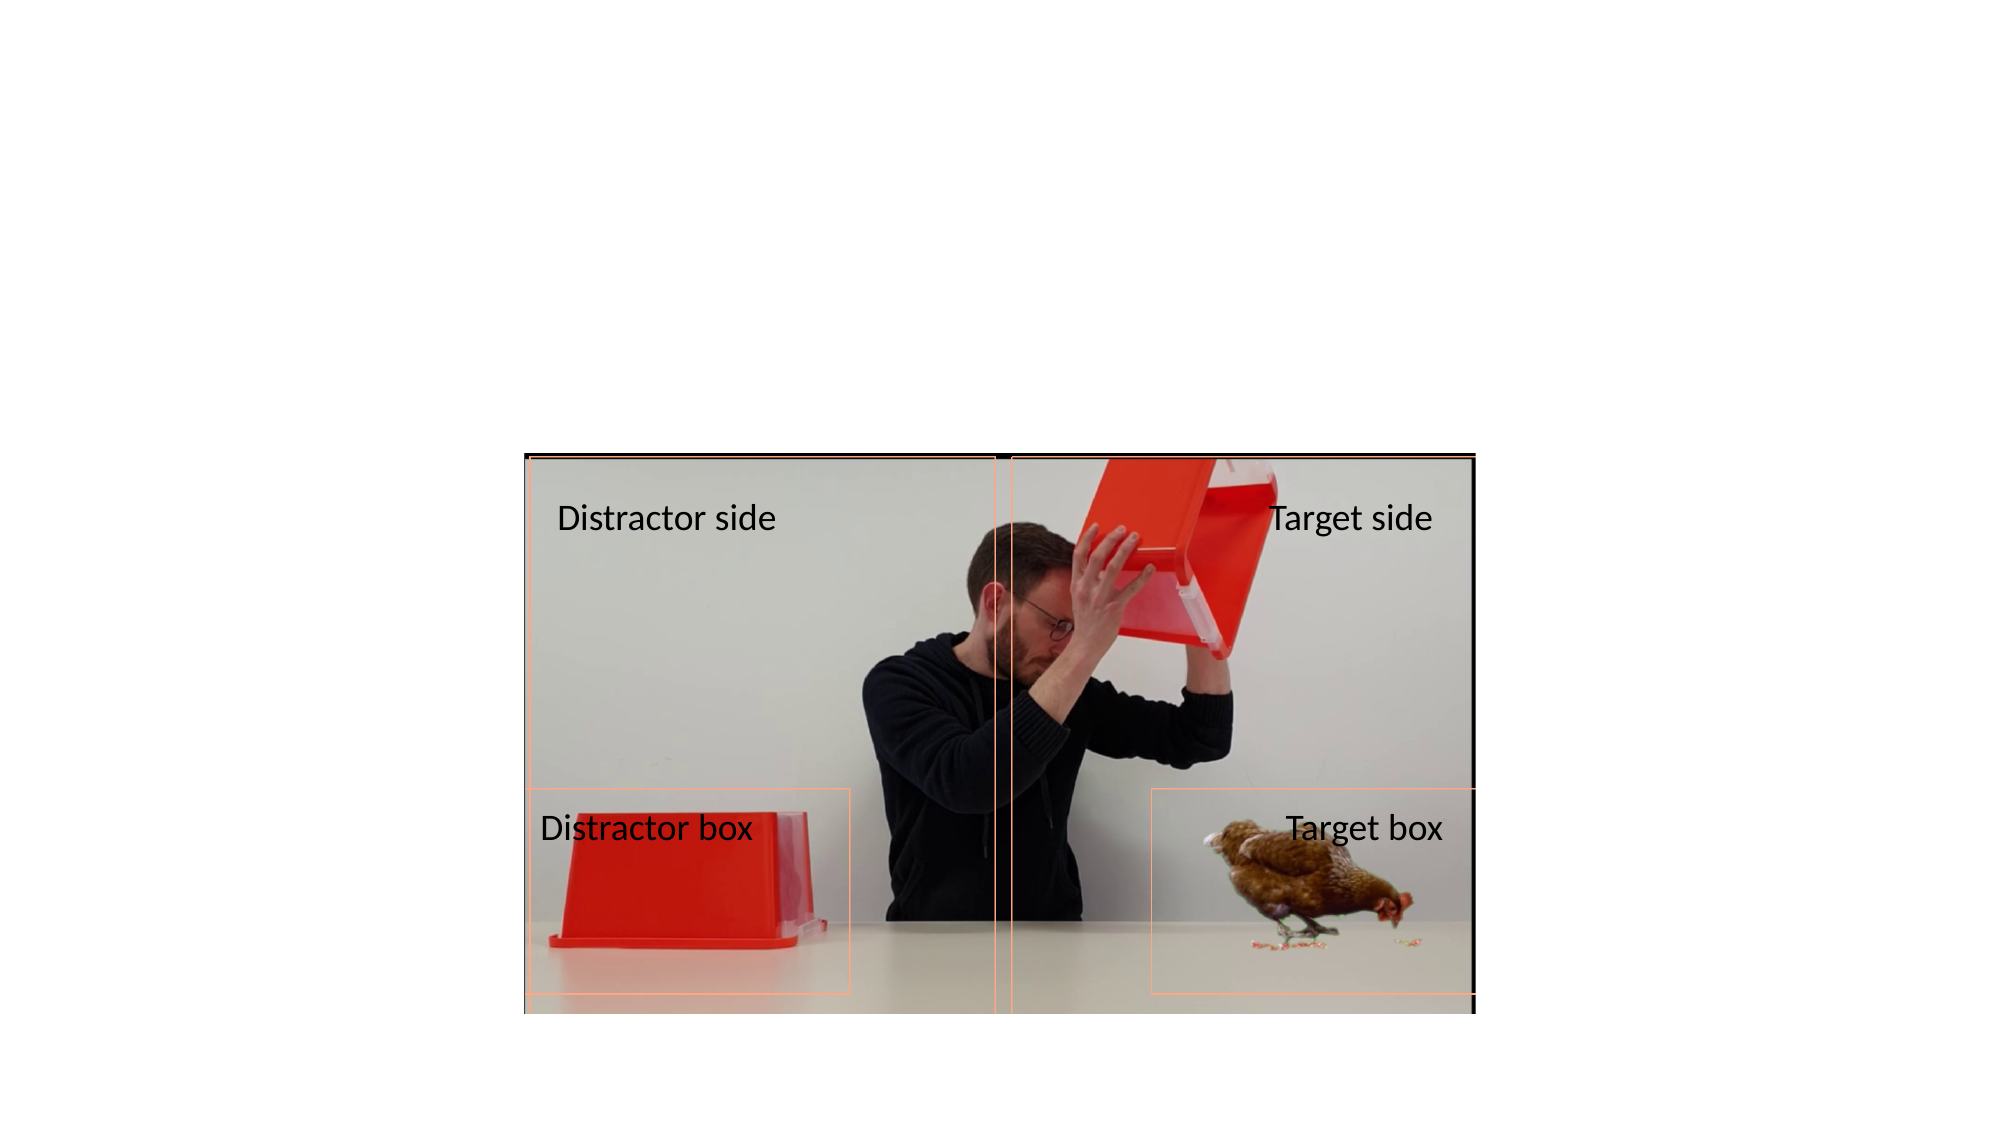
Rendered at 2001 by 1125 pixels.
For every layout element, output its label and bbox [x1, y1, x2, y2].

list [524, 453, 1476, 1014]
